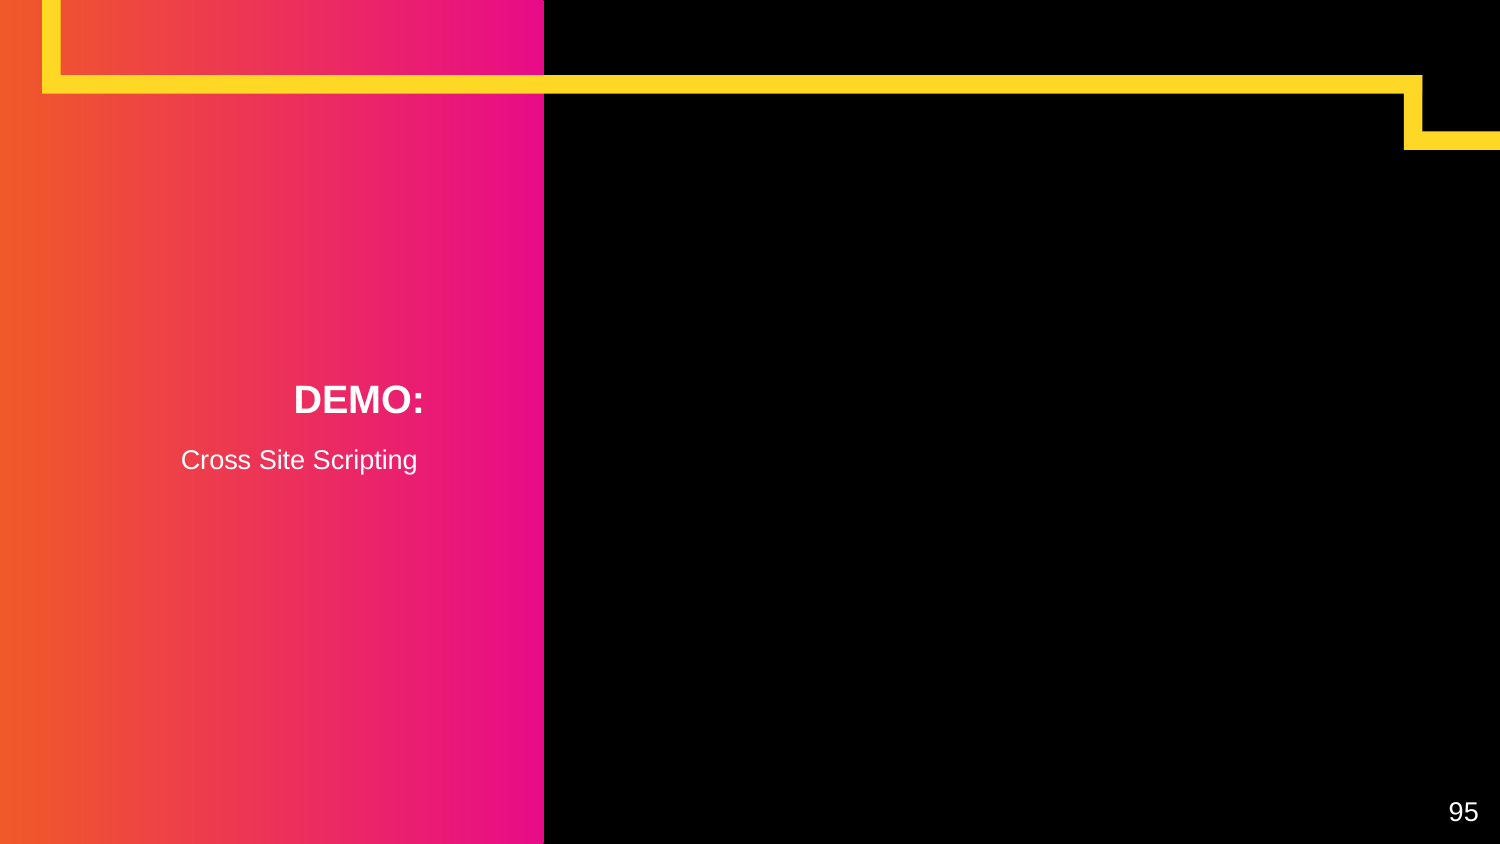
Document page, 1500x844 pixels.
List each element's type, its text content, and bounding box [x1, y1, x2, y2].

subtitle Cross Site Scripting [57, 427, 433, 514]
title DEMO: [42, 343, 433, 430]
slide_number 95 [1403, 779, 1494, 844]
